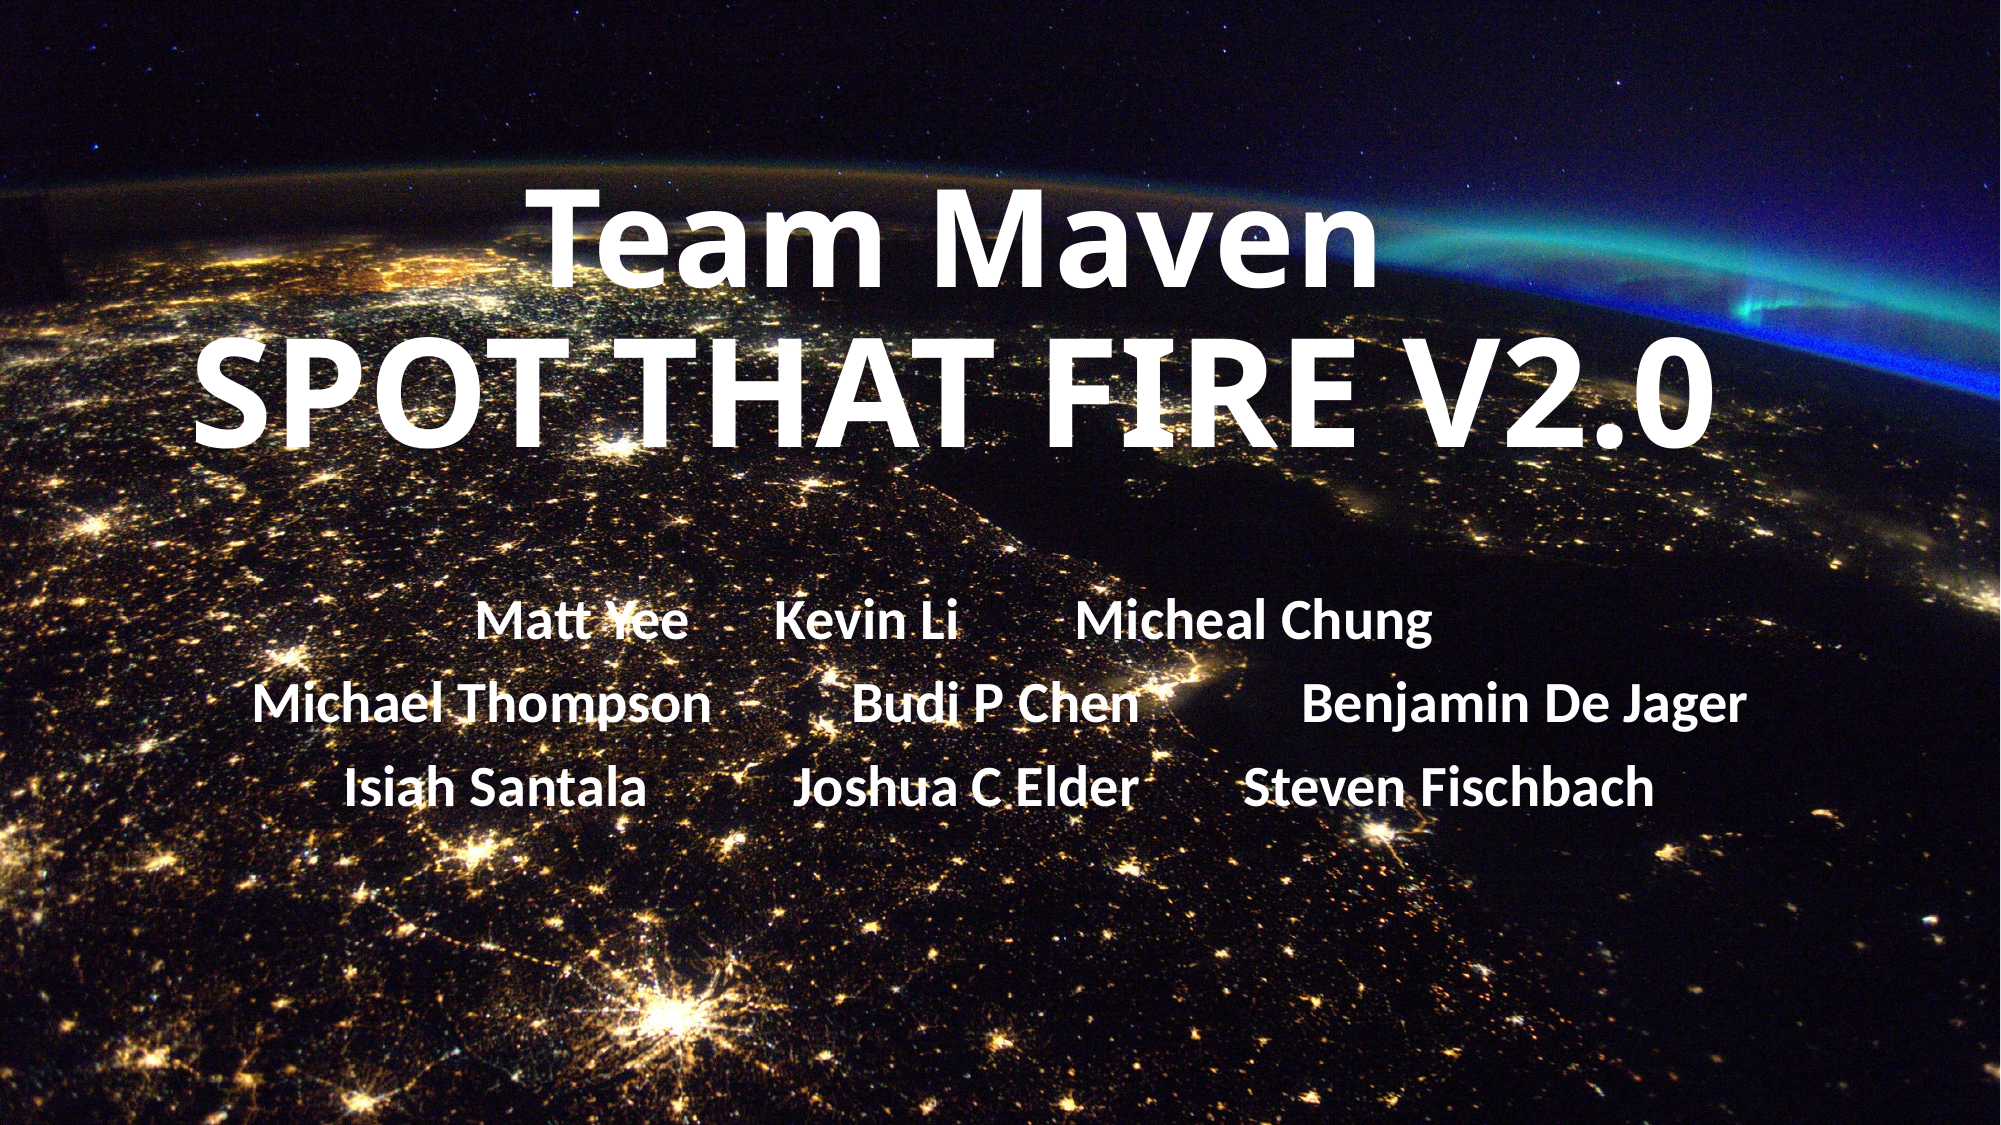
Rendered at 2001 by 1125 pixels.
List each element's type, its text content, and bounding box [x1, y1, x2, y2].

title Team Maven SPOT THAT FIRE V2.0 [173, 36, 1736, 489]
subtitle Matt Yee Kevin Li Micheal Chung Michael Thompson Budi P Chen Benjamin De Jager Isiah Santala Joshua C Elder Steven Fischbach [212, 581, 1788, 908]
picture [0, 0, 2001, 1125]
